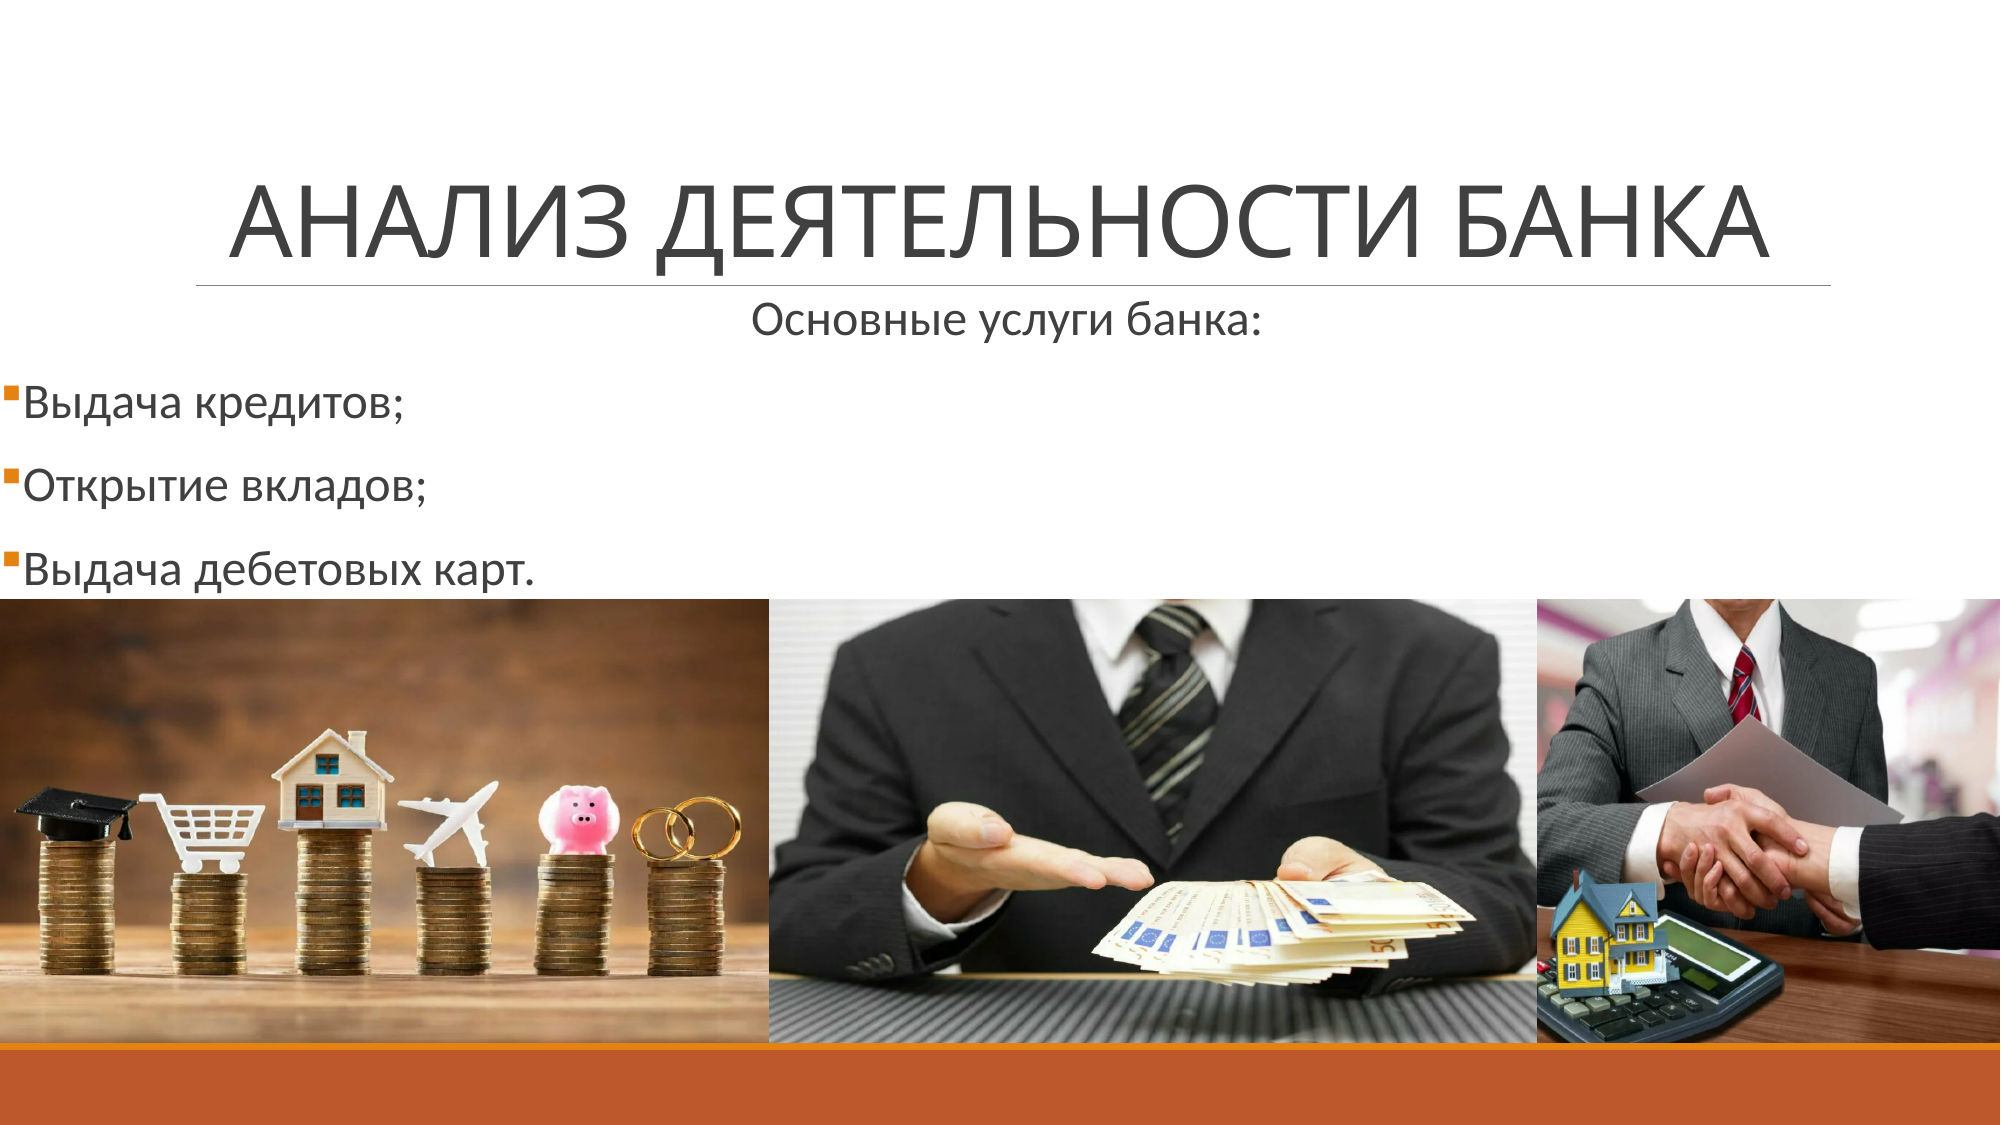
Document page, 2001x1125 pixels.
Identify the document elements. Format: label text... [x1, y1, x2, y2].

picture [0, 599, 2000, 1044]
title АНАЛИЗ ДЕЯТЕЛЬНОСТИ БАНКА [0, 0, 2000, 285]
list Основные услуги банка: Выдача кредитов; Открытие вкладов; Выдача дебетовых карт. [0, 285, 2000, 598]
